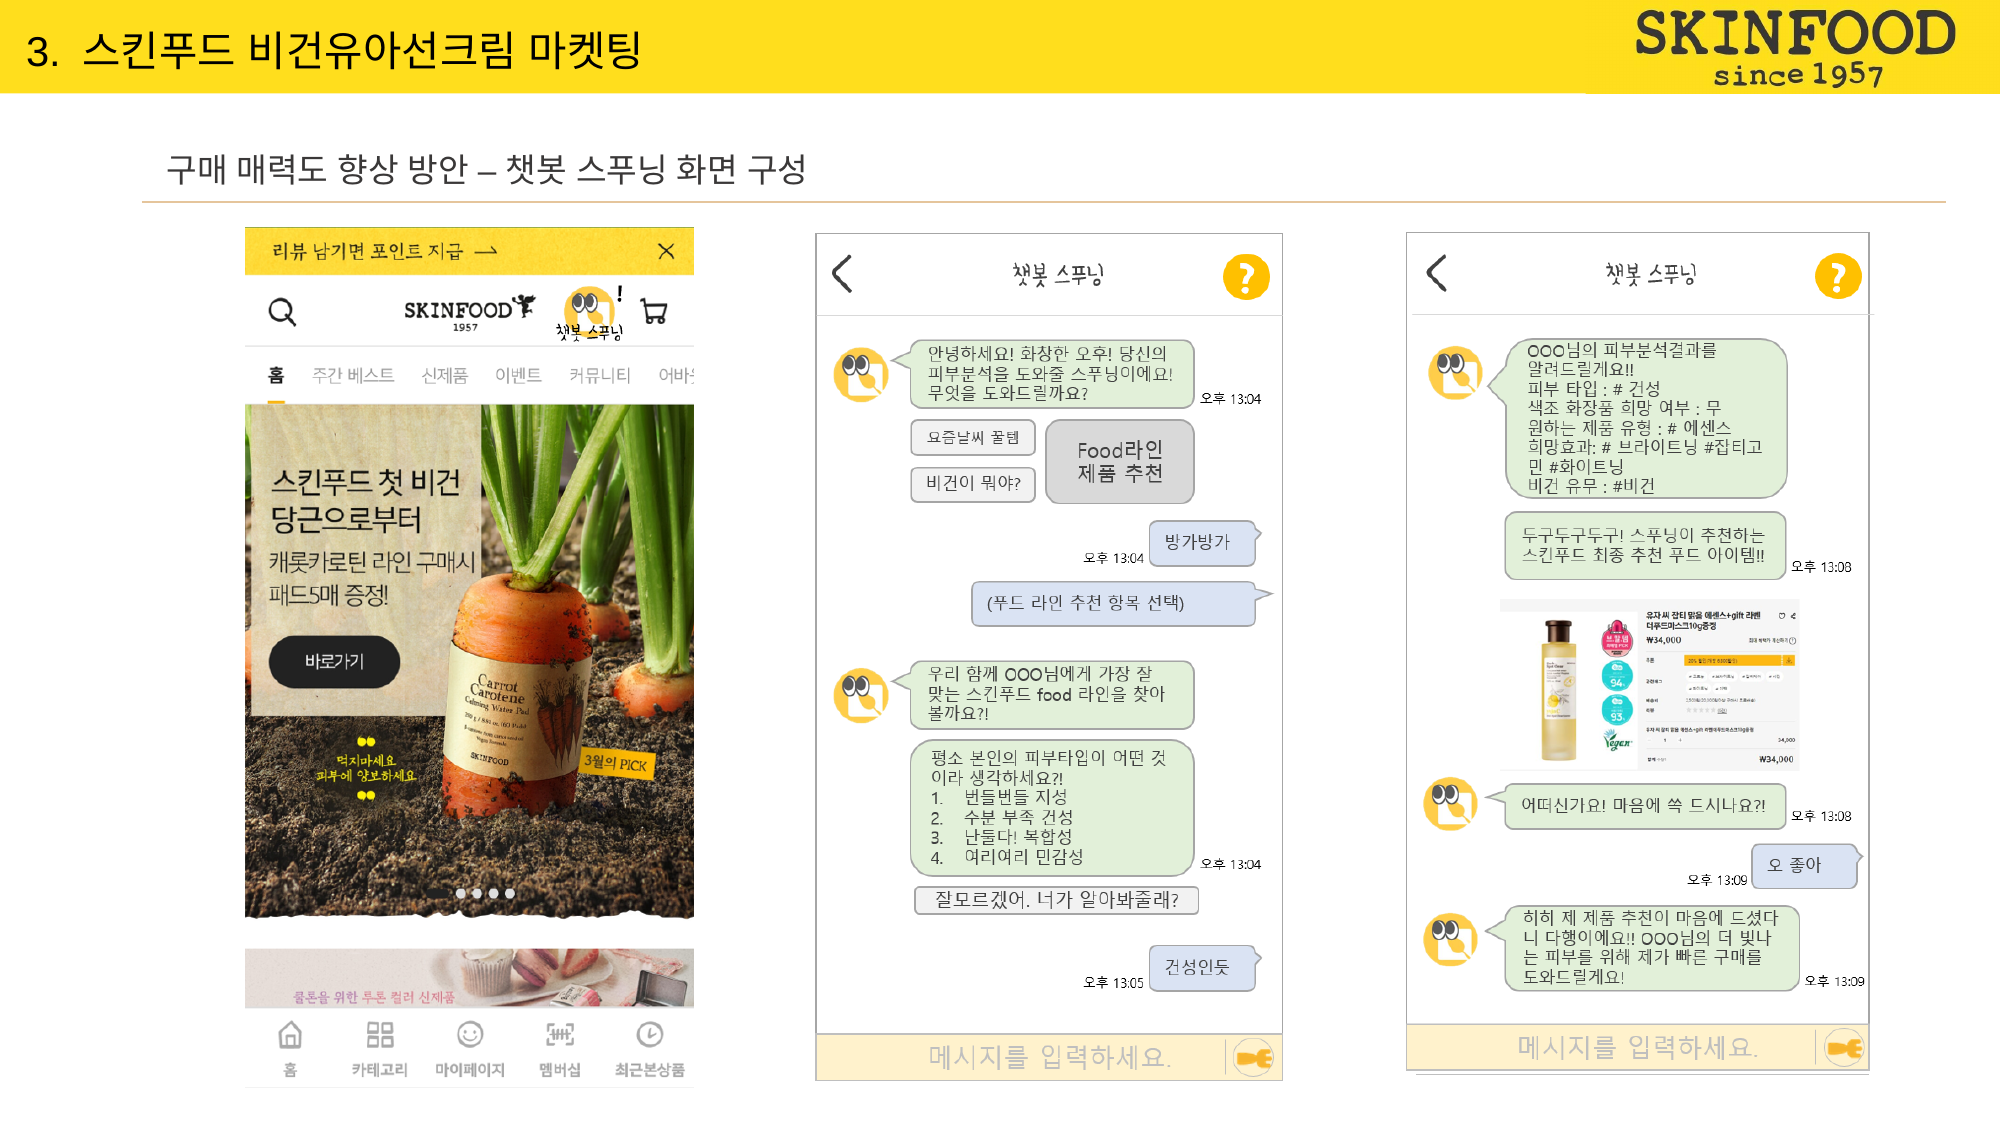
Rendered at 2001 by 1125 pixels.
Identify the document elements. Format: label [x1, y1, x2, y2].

picture [797, 225, 1284, 1089]
text_box [141, 140, 1946, 203]
picture [1393, 225, 1878, 1121]
text_box [0, 0, 2000, 94]
picture [245, 226, 694, 1089]
